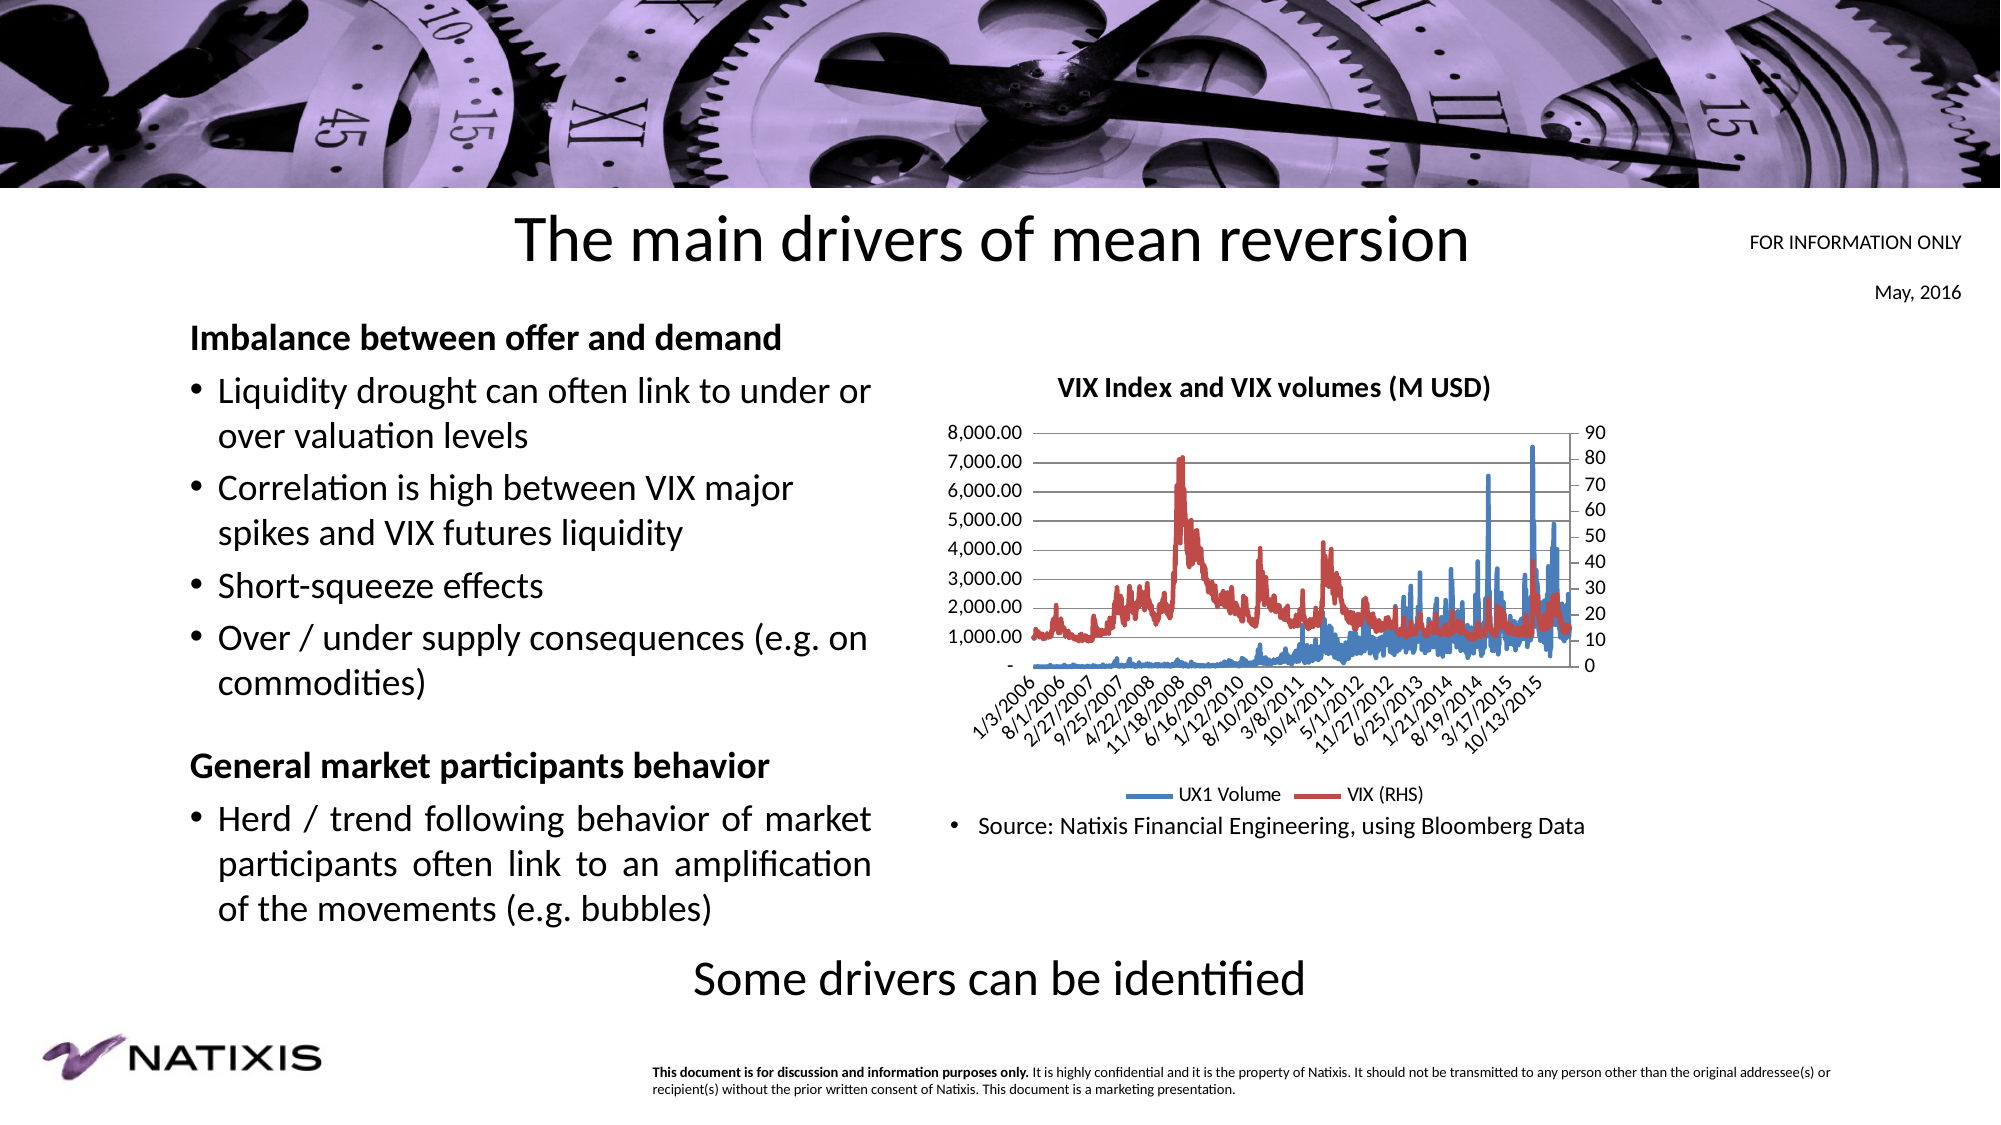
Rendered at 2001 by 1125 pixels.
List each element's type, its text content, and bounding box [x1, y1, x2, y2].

chart [928, 349, 1621, 813]
picture [17, 1024, 372, 1105]
text_box The main drivers of mean reversion [0, 187, 2000, 306]
text_box Source: Natixis Financial Engineering, using Bloomberg Data [935, 802, 1635, 843]
list Imbalance between offer and demand Liquidity drought can often link to under or over valuation levels Correlation is high between VIX major spikes and VIX futures liquidity Short-squeeze effects Over / under supply consequences (e.g. on commodities) General market participants behavior Herd / trend following behavior of market participants often link to an amplification of the movements (e.g. bubbles) [174, 306, 888, 937]
text_box Some drivers can be identified [0, 937, 2000, 1024]
text_box [293, 225, 1659, 309]
